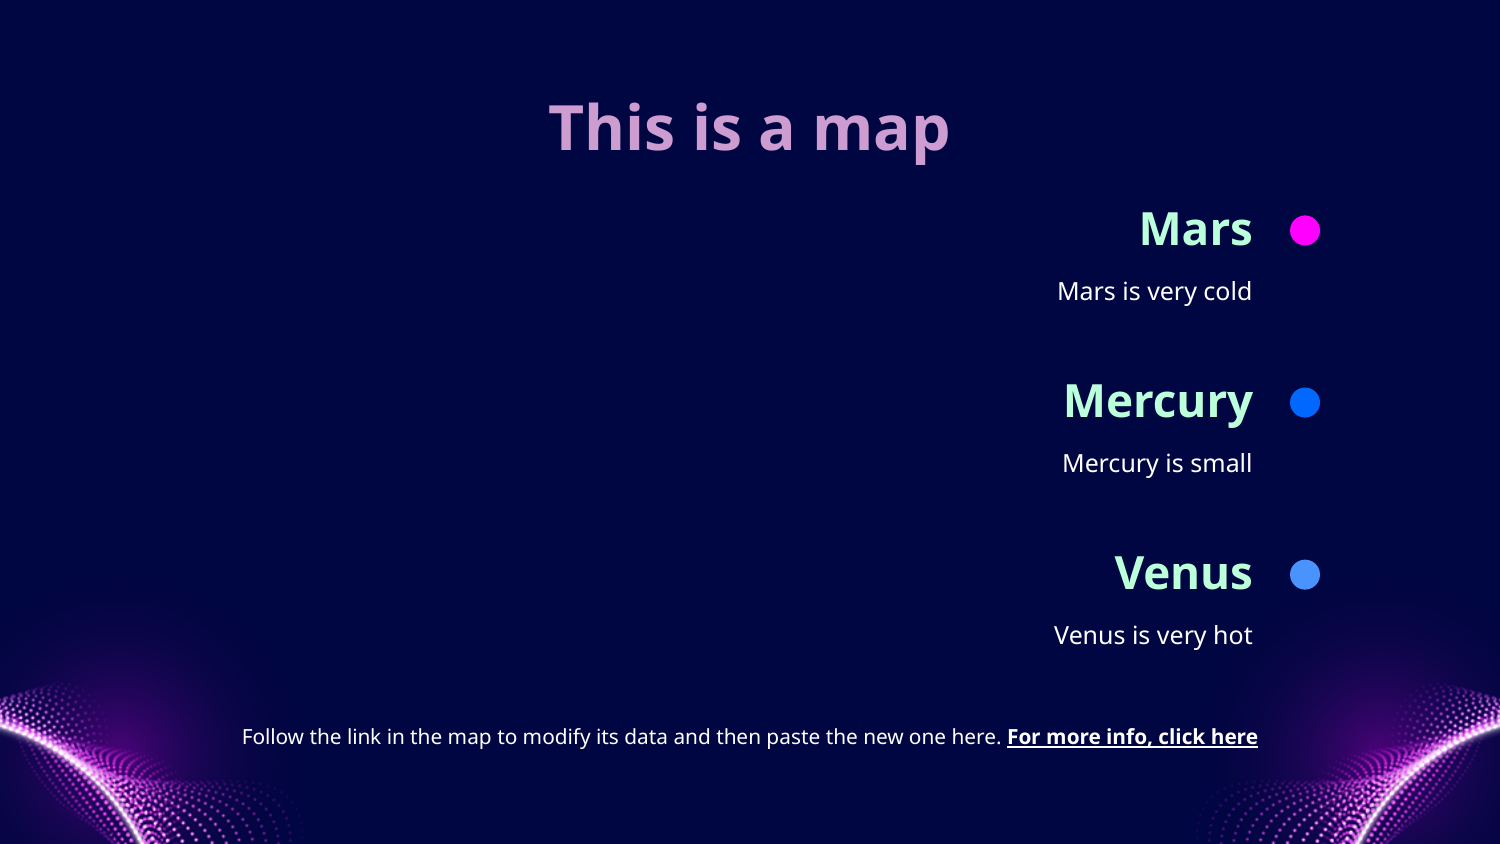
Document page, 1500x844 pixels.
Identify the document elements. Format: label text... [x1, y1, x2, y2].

picture [0, 512, 409, 844]
text_box Mercury is small [993, 432, 1269, 492]
picture [1091, 512, 1500, 844]
text_box [1290, 559, 1321, 590]
text_box Mercury [993, 373, 1269, 432]
text_box Mars is very cold [993, 260, 1269, 320]
text_box Venus is very hot [993, 604, 1269, 664]
text_box Follow the link in the map to modify its data and then paste the new one here. For more info, click here [161, 720, 1339, 756]
text_box [1290, 387, 1321, 418]
text_box Mars [993, 201, 1269, 260]
text_box [1290, 215, 1321, 246]
text_box Venus [993, 545, 1269, 604]
title This is a map [118, 72, 1382, 167]
